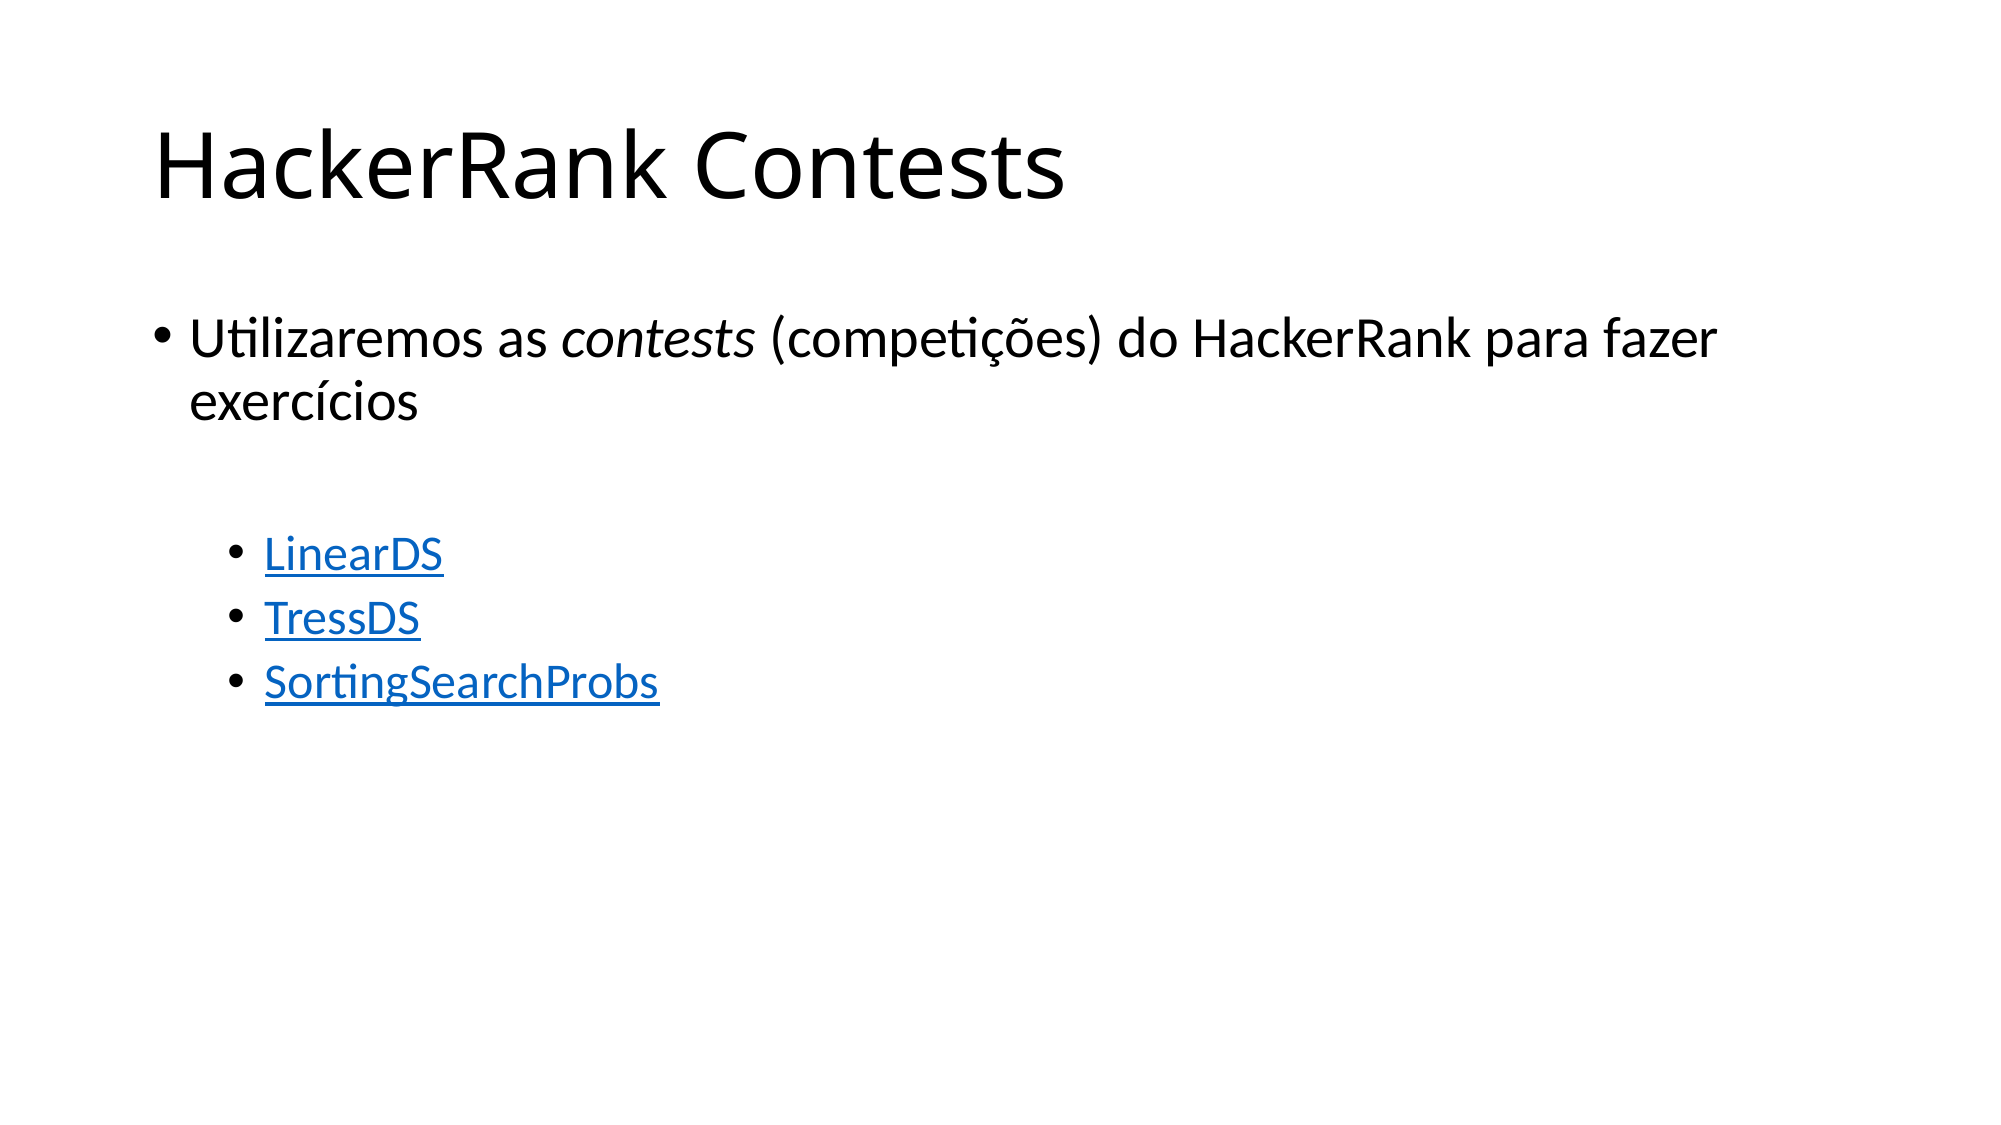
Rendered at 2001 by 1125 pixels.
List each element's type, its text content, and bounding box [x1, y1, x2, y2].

title HackerRank Contests [137, 59, 1863, 278]
list Utilizaremos as contests (competições) do HackerRank para fazer exercícios LinearDS TressDS SortingSearchProbs [137, 299, 1863, 1014]
